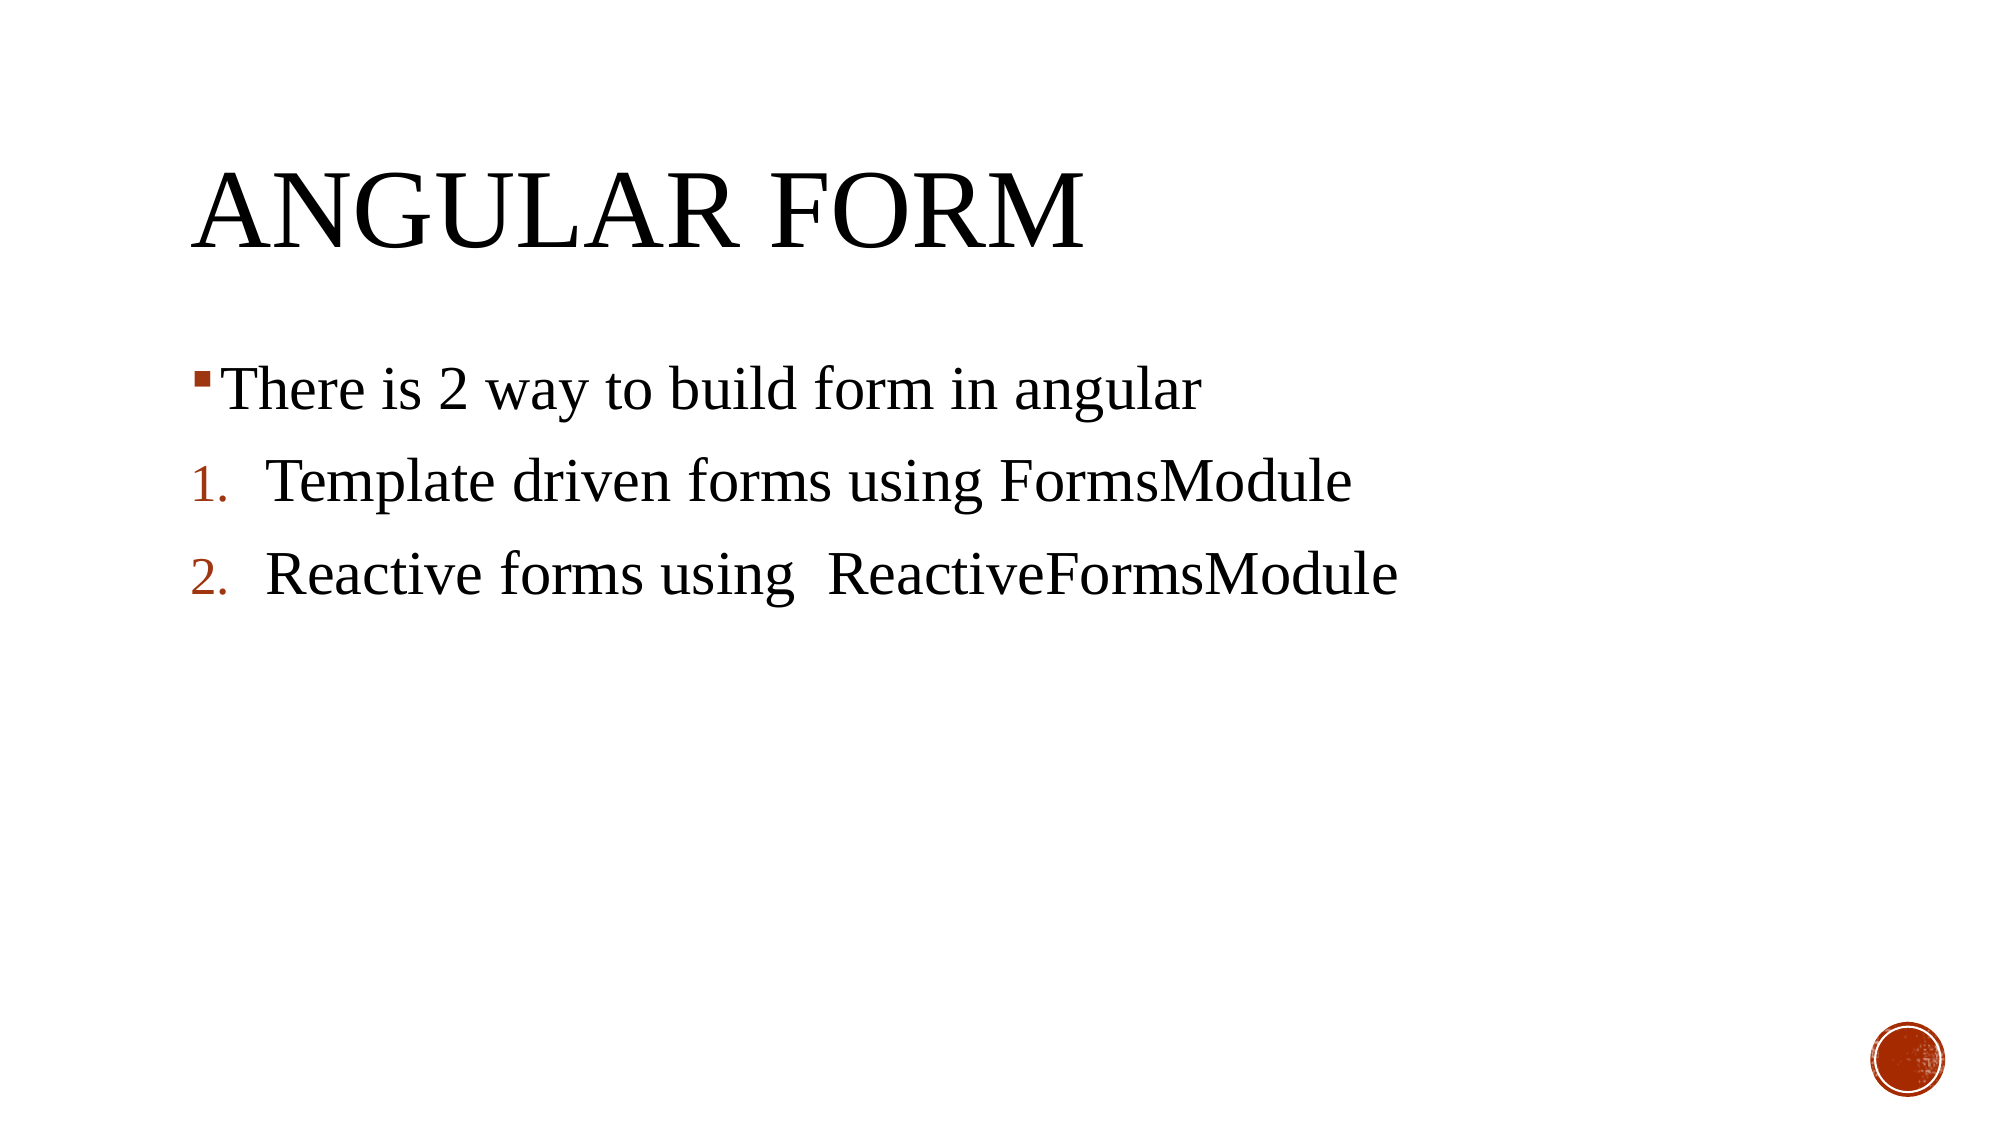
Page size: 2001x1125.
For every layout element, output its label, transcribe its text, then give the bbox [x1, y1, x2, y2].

title Angular form [175, 79, 1826, 344]
list There is 2 way to build form in angular Template driven forms using FormsModule Reactive forms using ReactiveFormsModule [175, 348, 1826, 1013]
